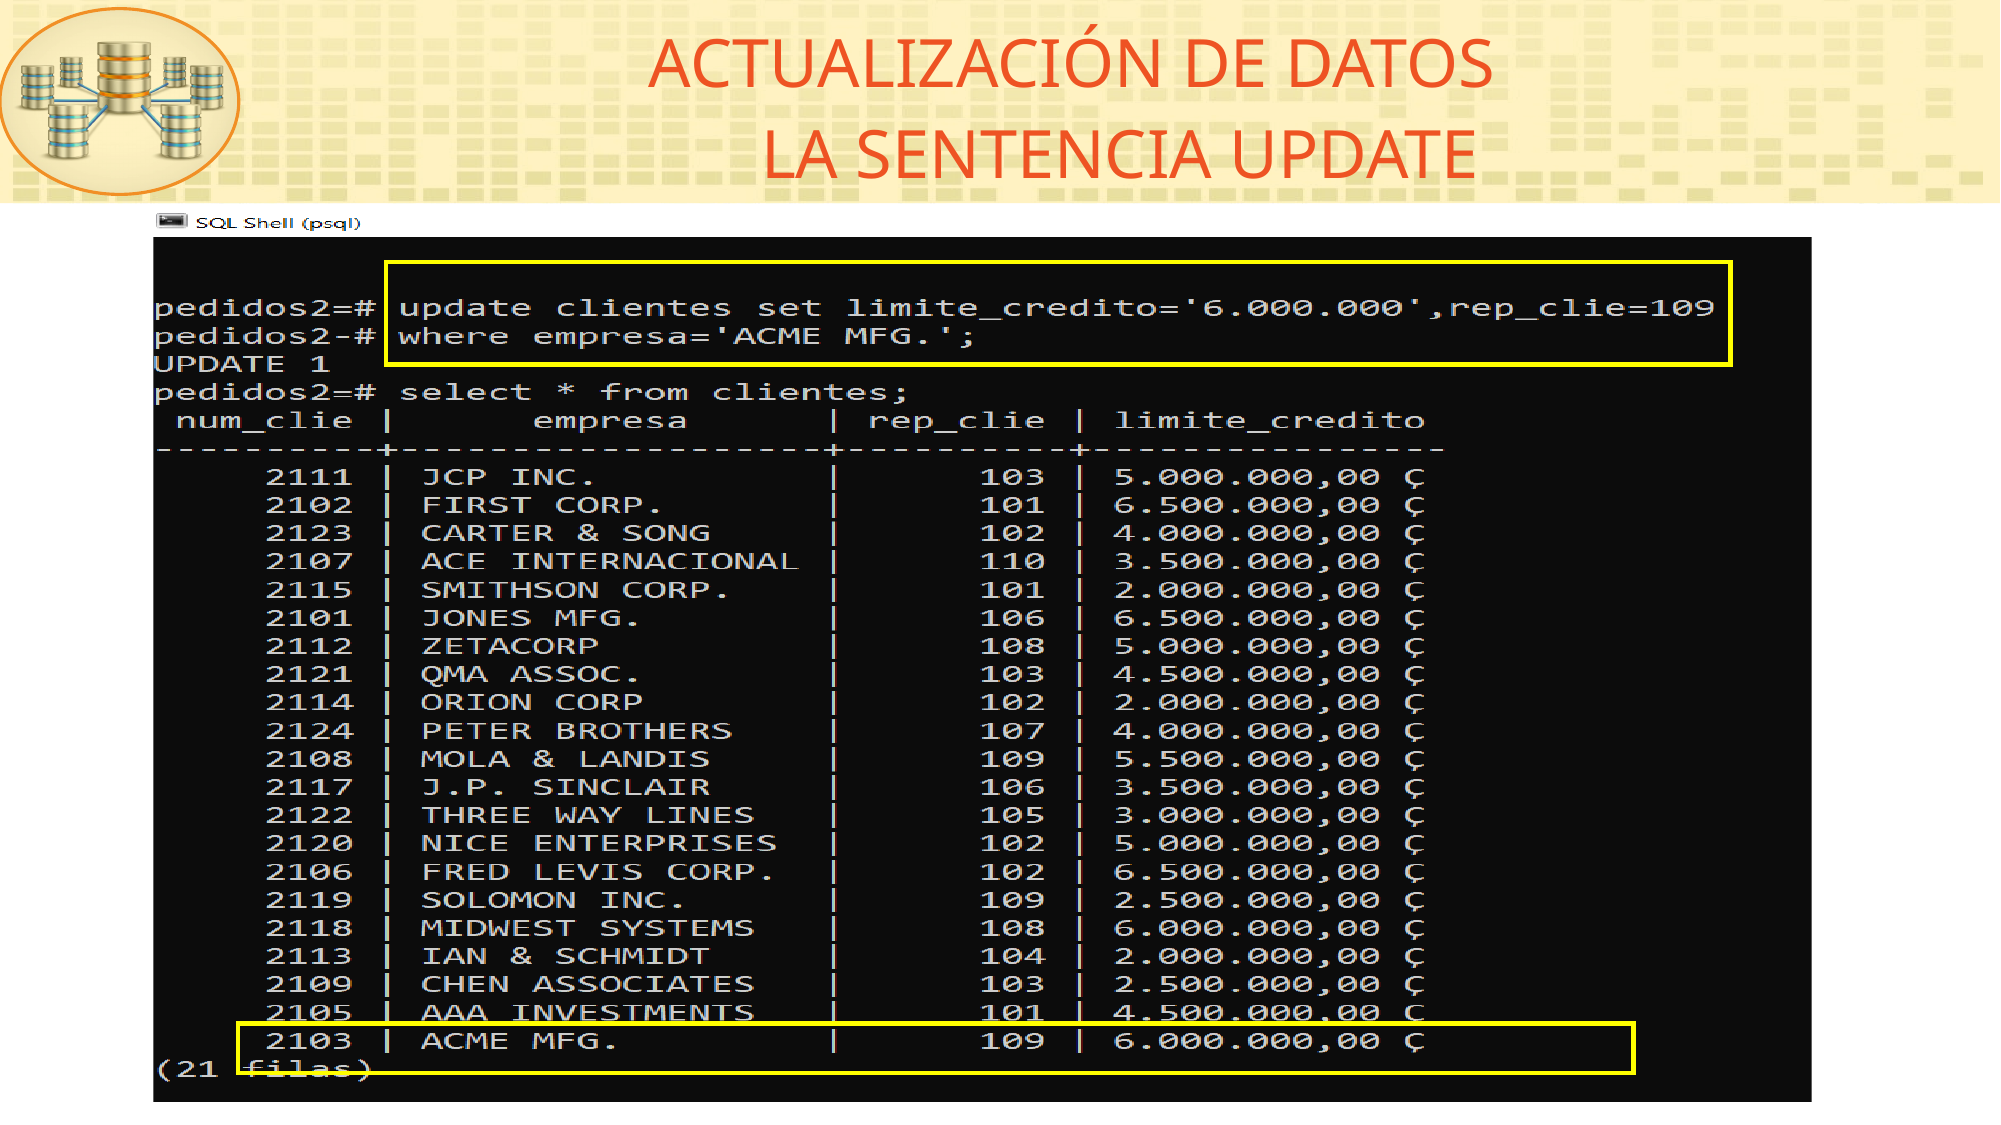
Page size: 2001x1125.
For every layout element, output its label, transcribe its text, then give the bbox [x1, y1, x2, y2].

picture [153, 209, 1812, 1102]
text_box LA SENTENCIA UPDATE [220, 109, 2000, 199]
text_box ACTUALIZACIÓN DE DATOS [172, 18, 1972, 108]
